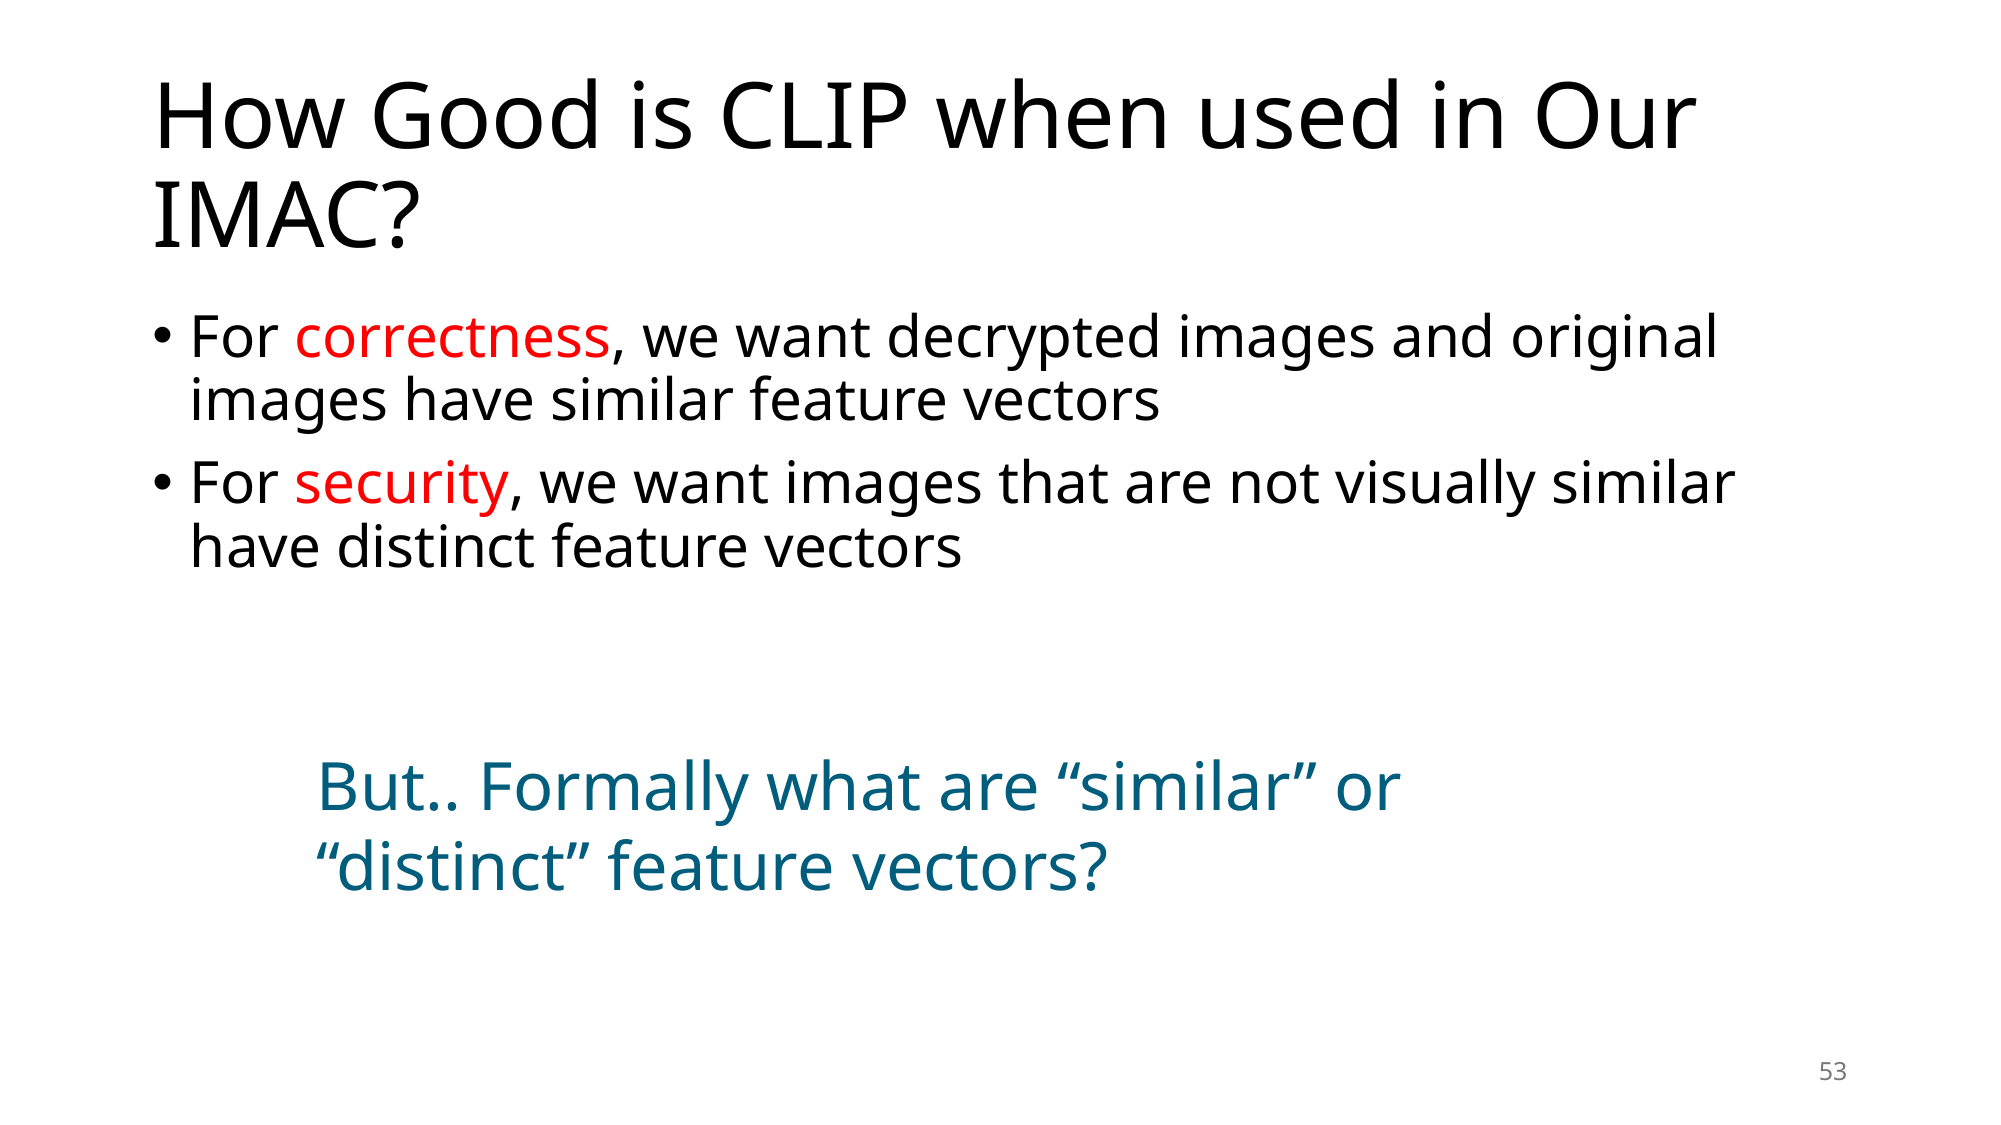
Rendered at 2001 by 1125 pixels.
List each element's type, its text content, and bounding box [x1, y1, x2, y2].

list For correctness, we want decrypted images and original images have similar feature vectors For security, we want images that are not visually similar have distinct feature vectors [137, 299, 1863, 1014]
text_box But.. Formally what are “similar” or “distinct” feature vectors? [301, 736, 1699, 911]
title How Good is CLIP when used in Our IMAC? [137, 59, 1863, 278]
slide_number 53 [1412, 1042, 1863, 1103]
